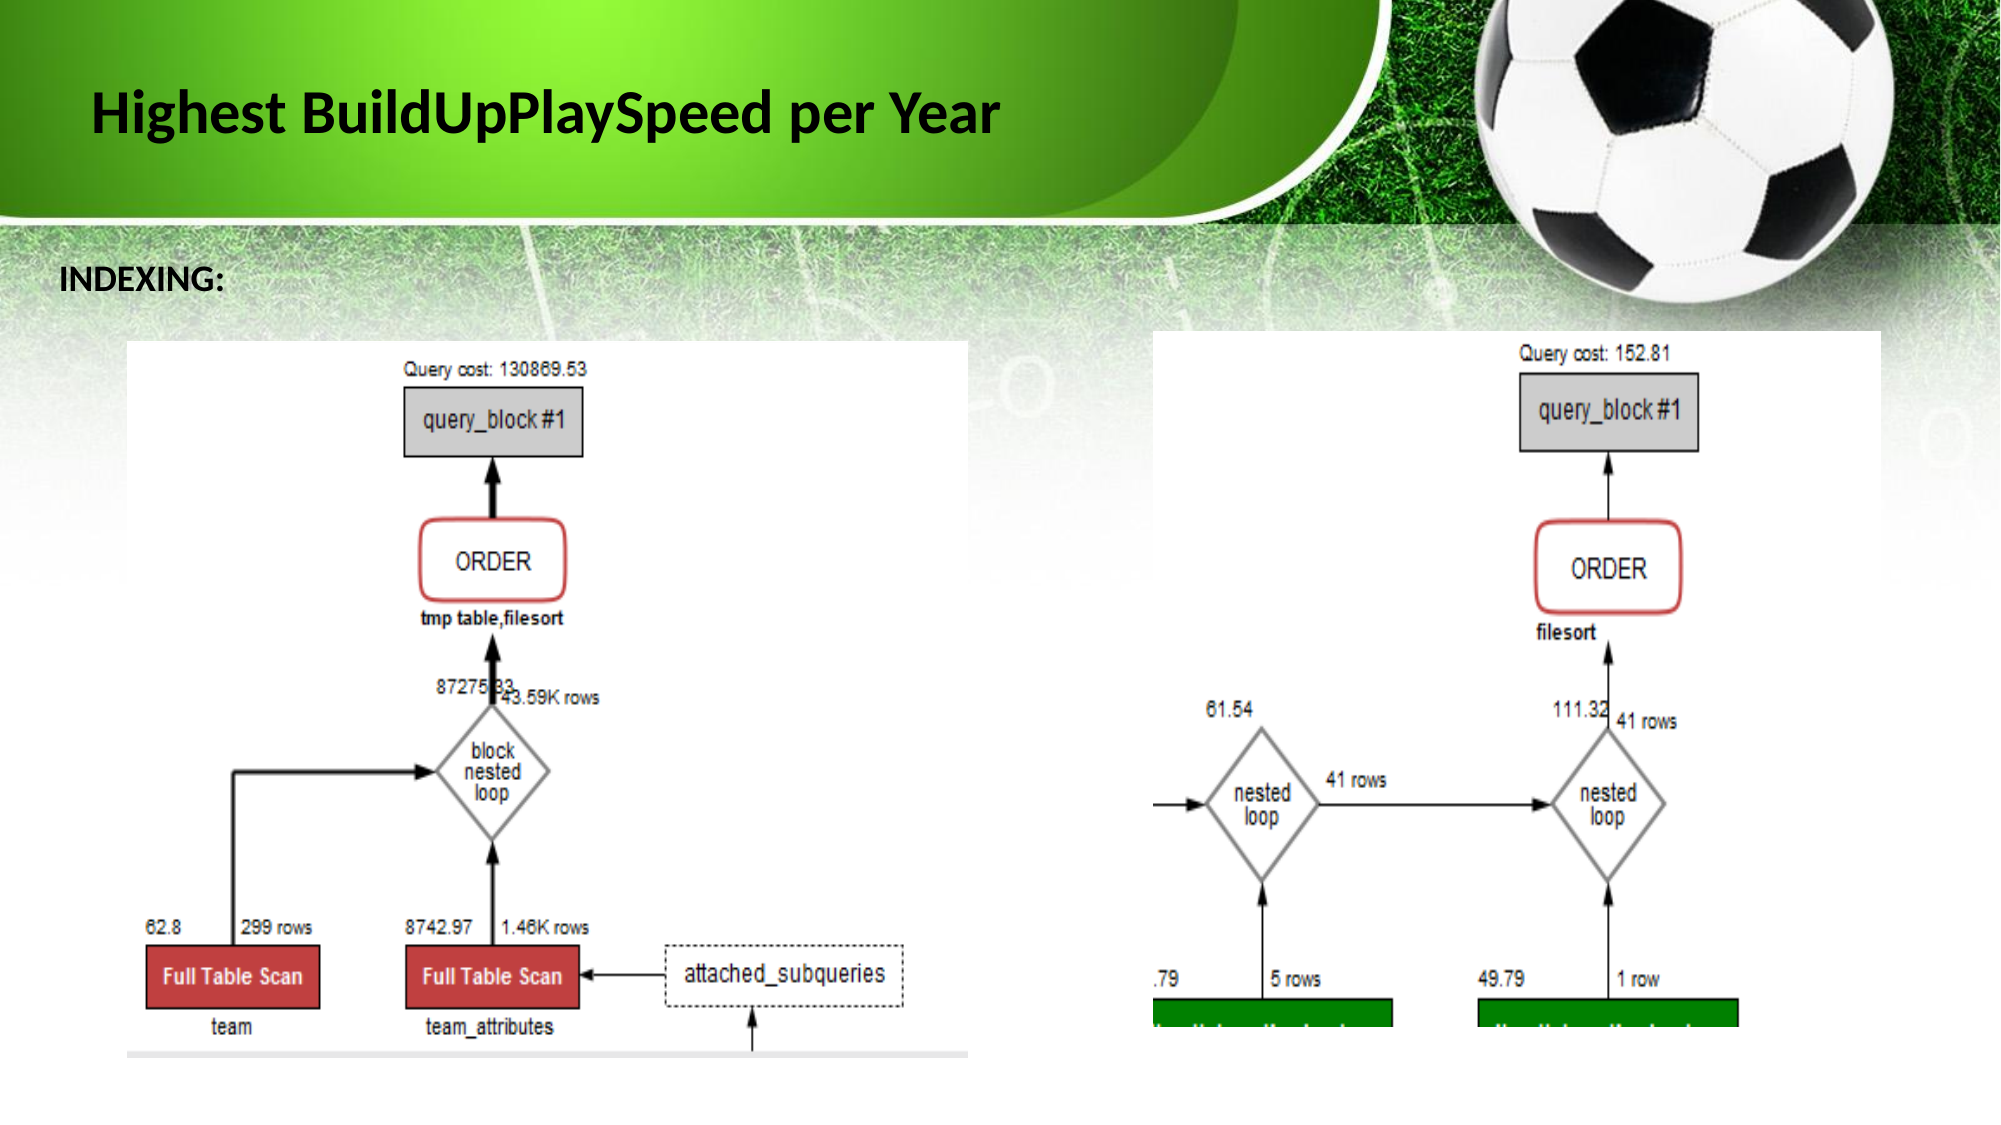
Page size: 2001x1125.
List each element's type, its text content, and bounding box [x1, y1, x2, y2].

text_box INDEXING: [43, 246, 724, 307]
picture [0, 0, 2001, 1125]
title Highest BuildUpPlaySpeed per Year [0, 79, 1307, 199]
